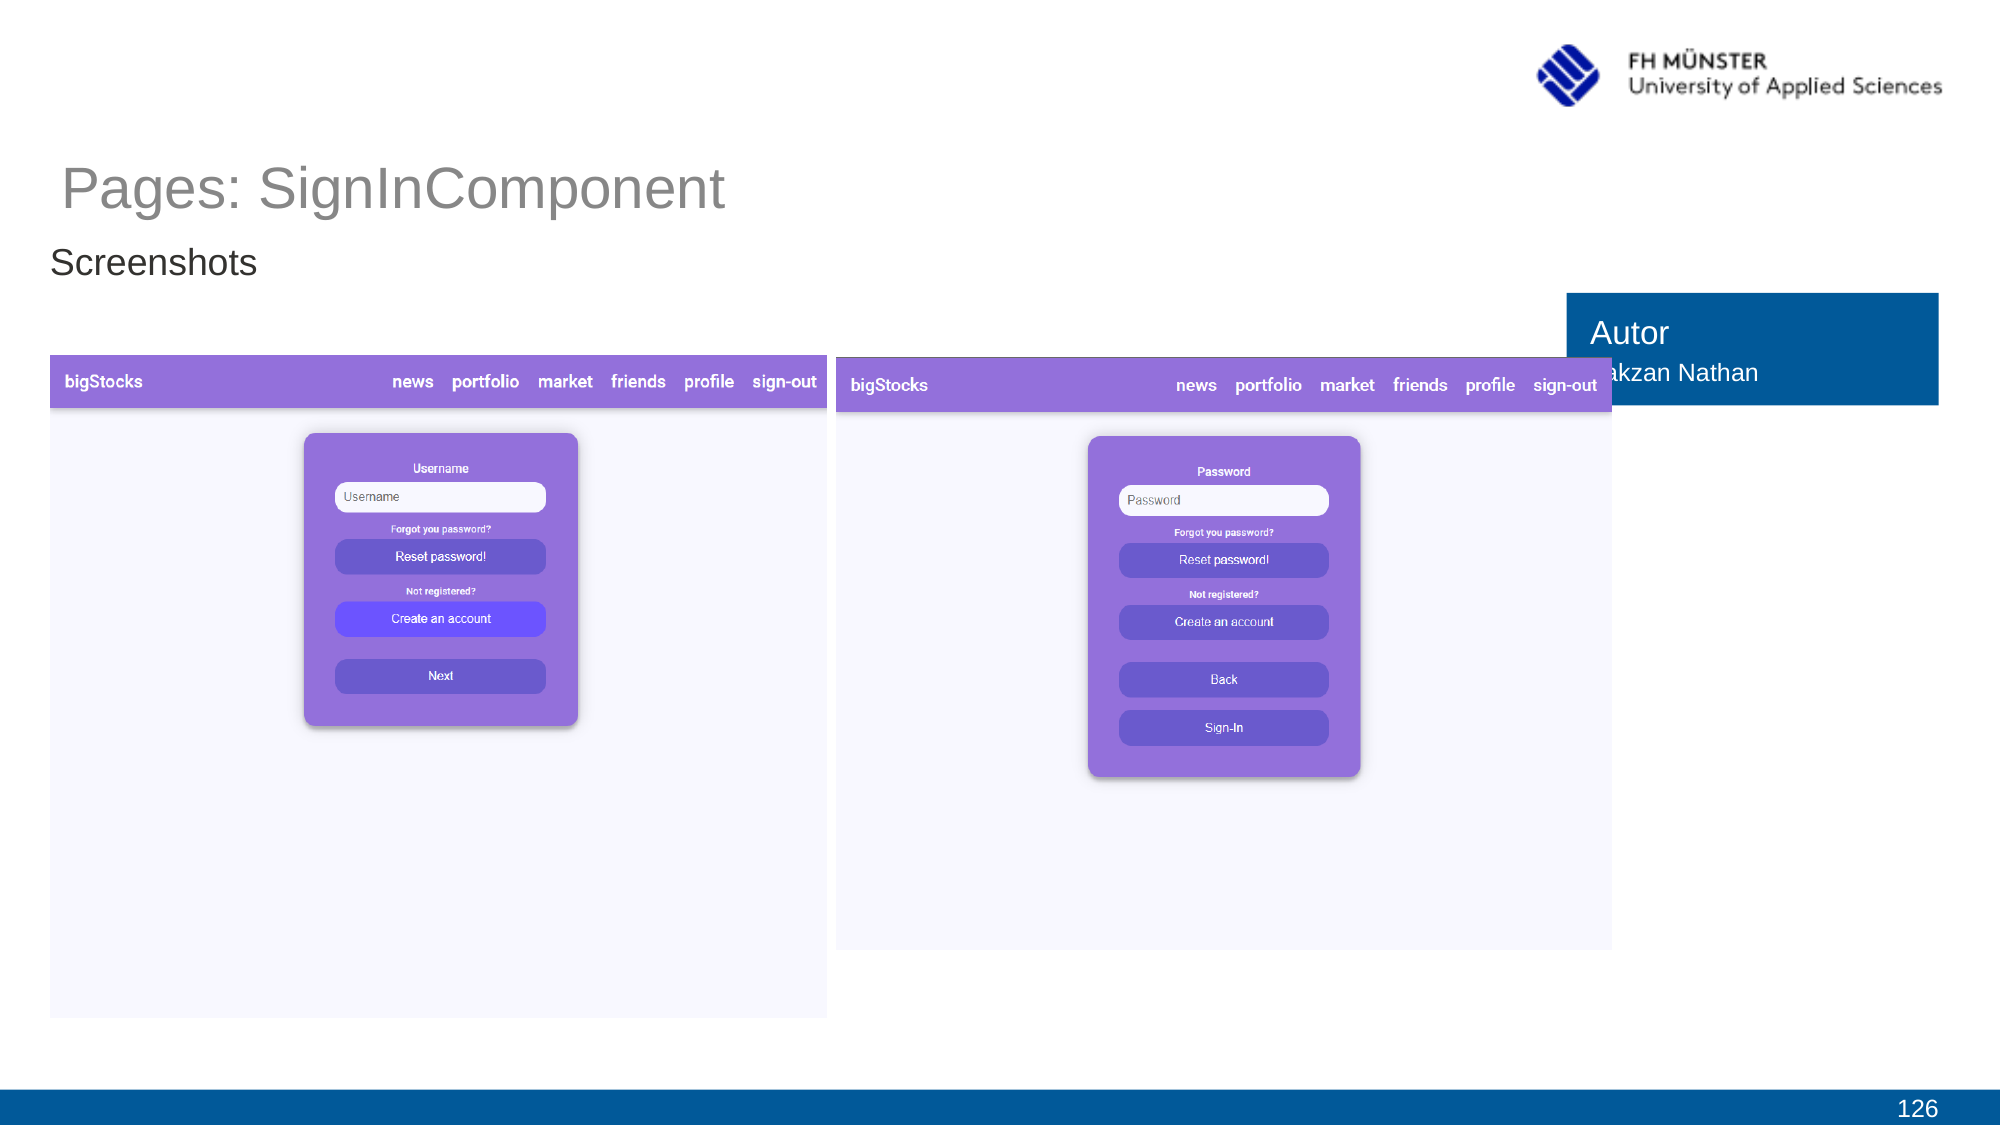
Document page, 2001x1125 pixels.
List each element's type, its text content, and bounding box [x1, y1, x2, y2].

text_box Lakzan Nathan [1590, 356, 1916, 387]
picture [50, 355, 827, 1018]
text_box [1566, 292, 1939, 406]
picture [836, 357, 1612, 950]
text_box Screenshots [49, 237, 1497, 284]
list Pages: SignInComponent [60, 143, 1508, 226]
text_box Autor [1590, 311, 1916, 352]
